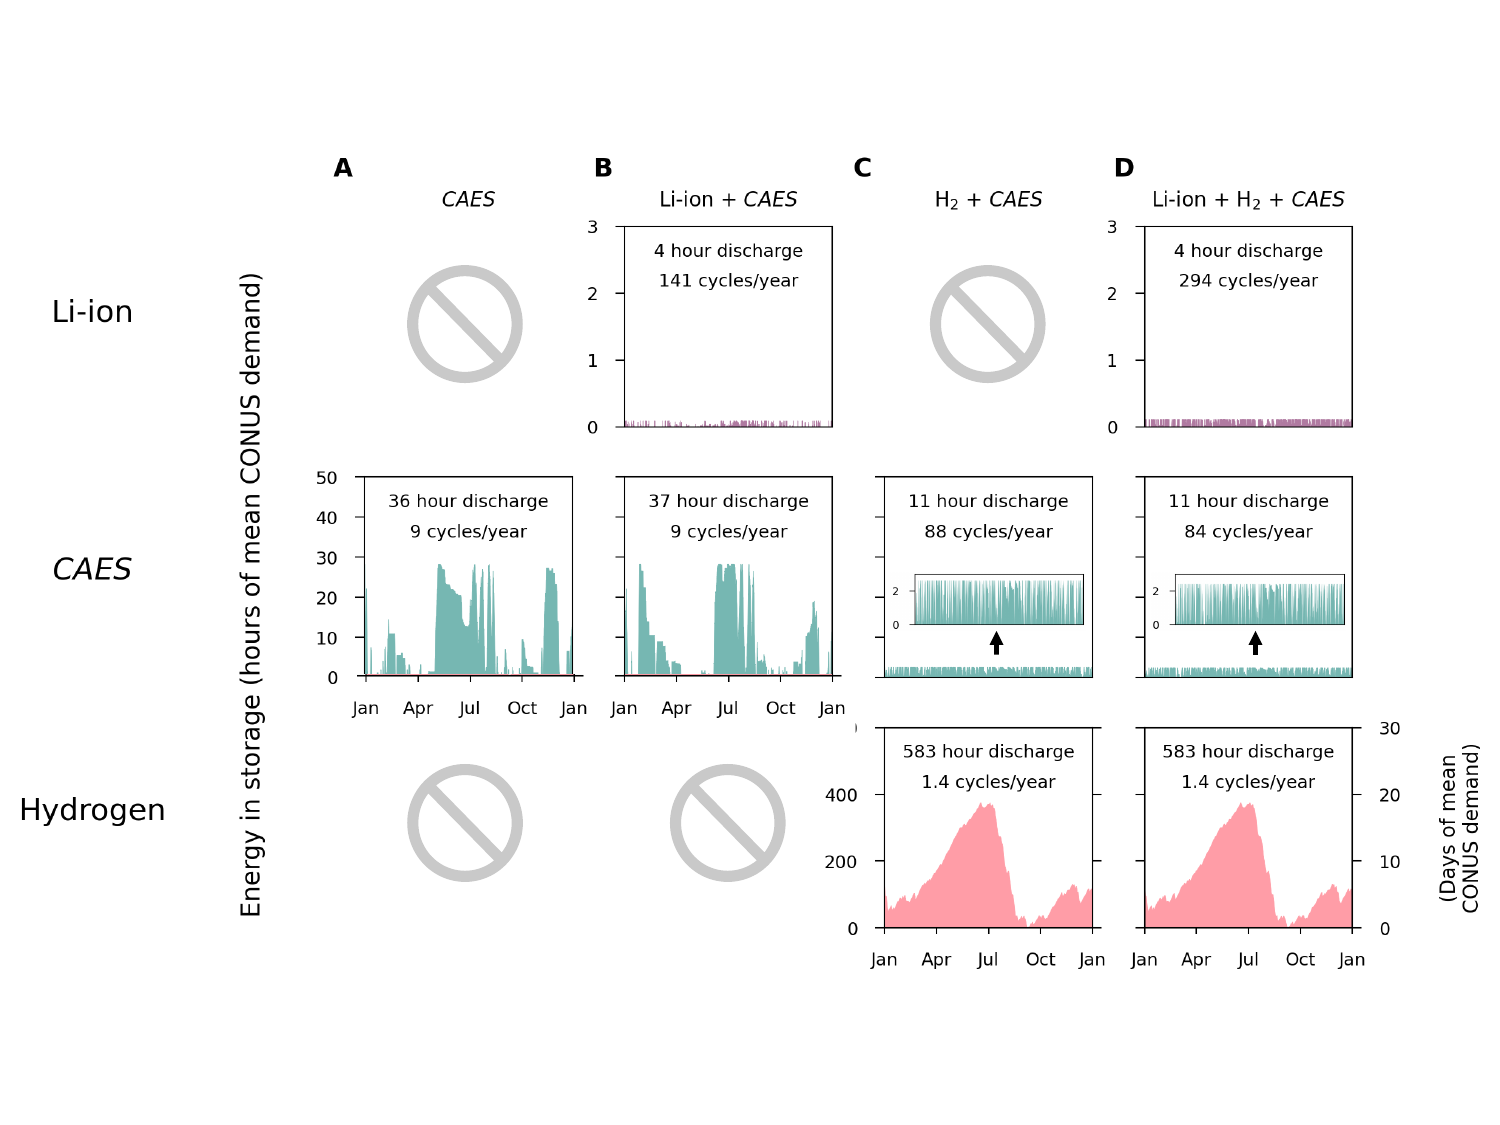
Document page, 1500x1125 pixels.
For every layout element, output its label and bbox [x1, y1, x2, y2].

picture [0, 138, 1500, 987]
